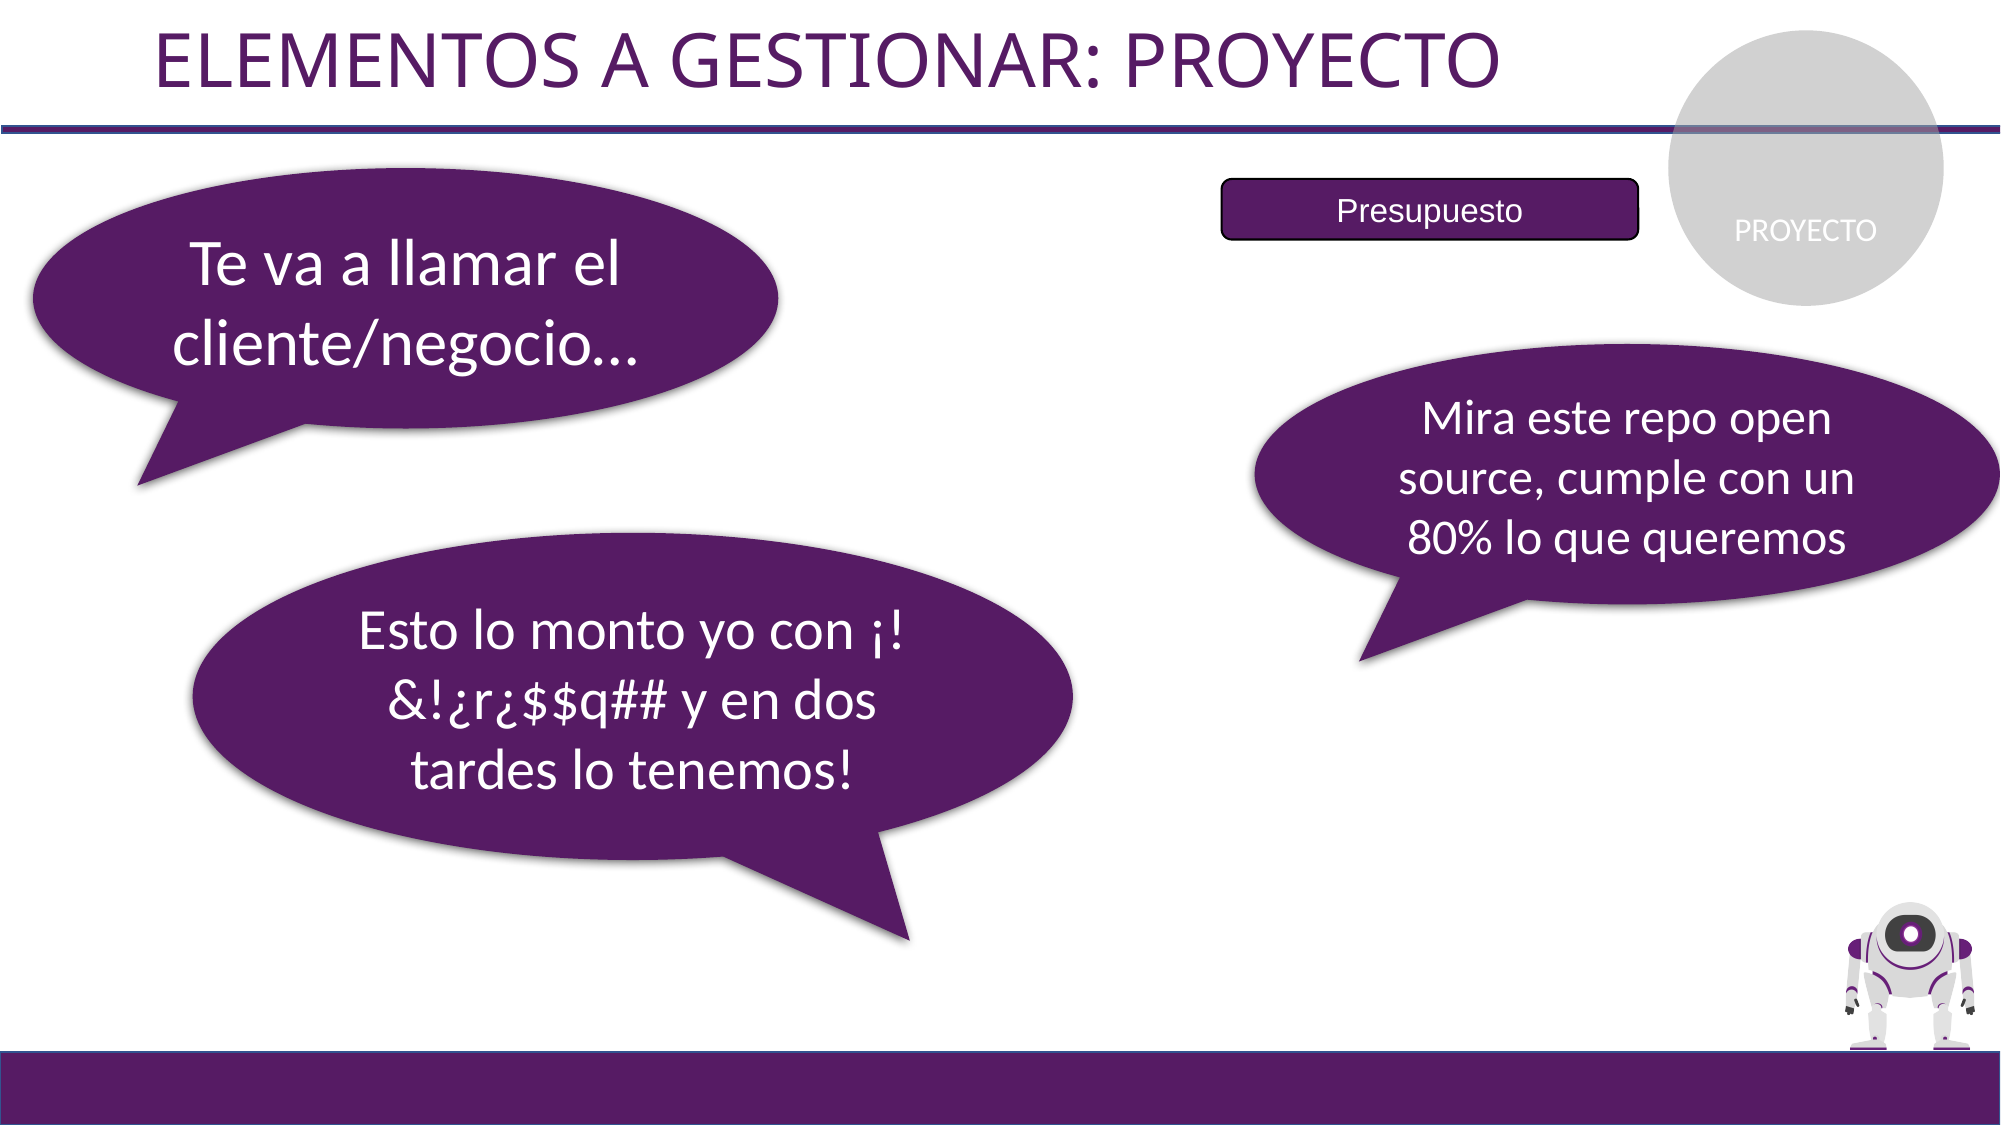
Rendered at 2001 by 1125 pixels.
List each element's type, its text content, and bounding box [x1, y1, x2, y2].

text_box Mira este repo open source, cumple con un 80% lo que queremos [1254, 343, 2000, 662]
text_box Te va a llamar el cliente/negocio… [33, 168, 779, 486]
title ELEMENTOS A GESTIONAR: PROYECTO [137, 13, 1863, 113]
text_box Esto lo monto yo con ¡!&!¿r¿$$q## y en dos tardes lo tenemos! [192, 532, 1073, 941]
text_box PROYECTO [1668, 30, 1944, 306]
picture [1845, 902, 1975, 1050]
text_box Presupuesto [1220, 177, 1640, 241]
